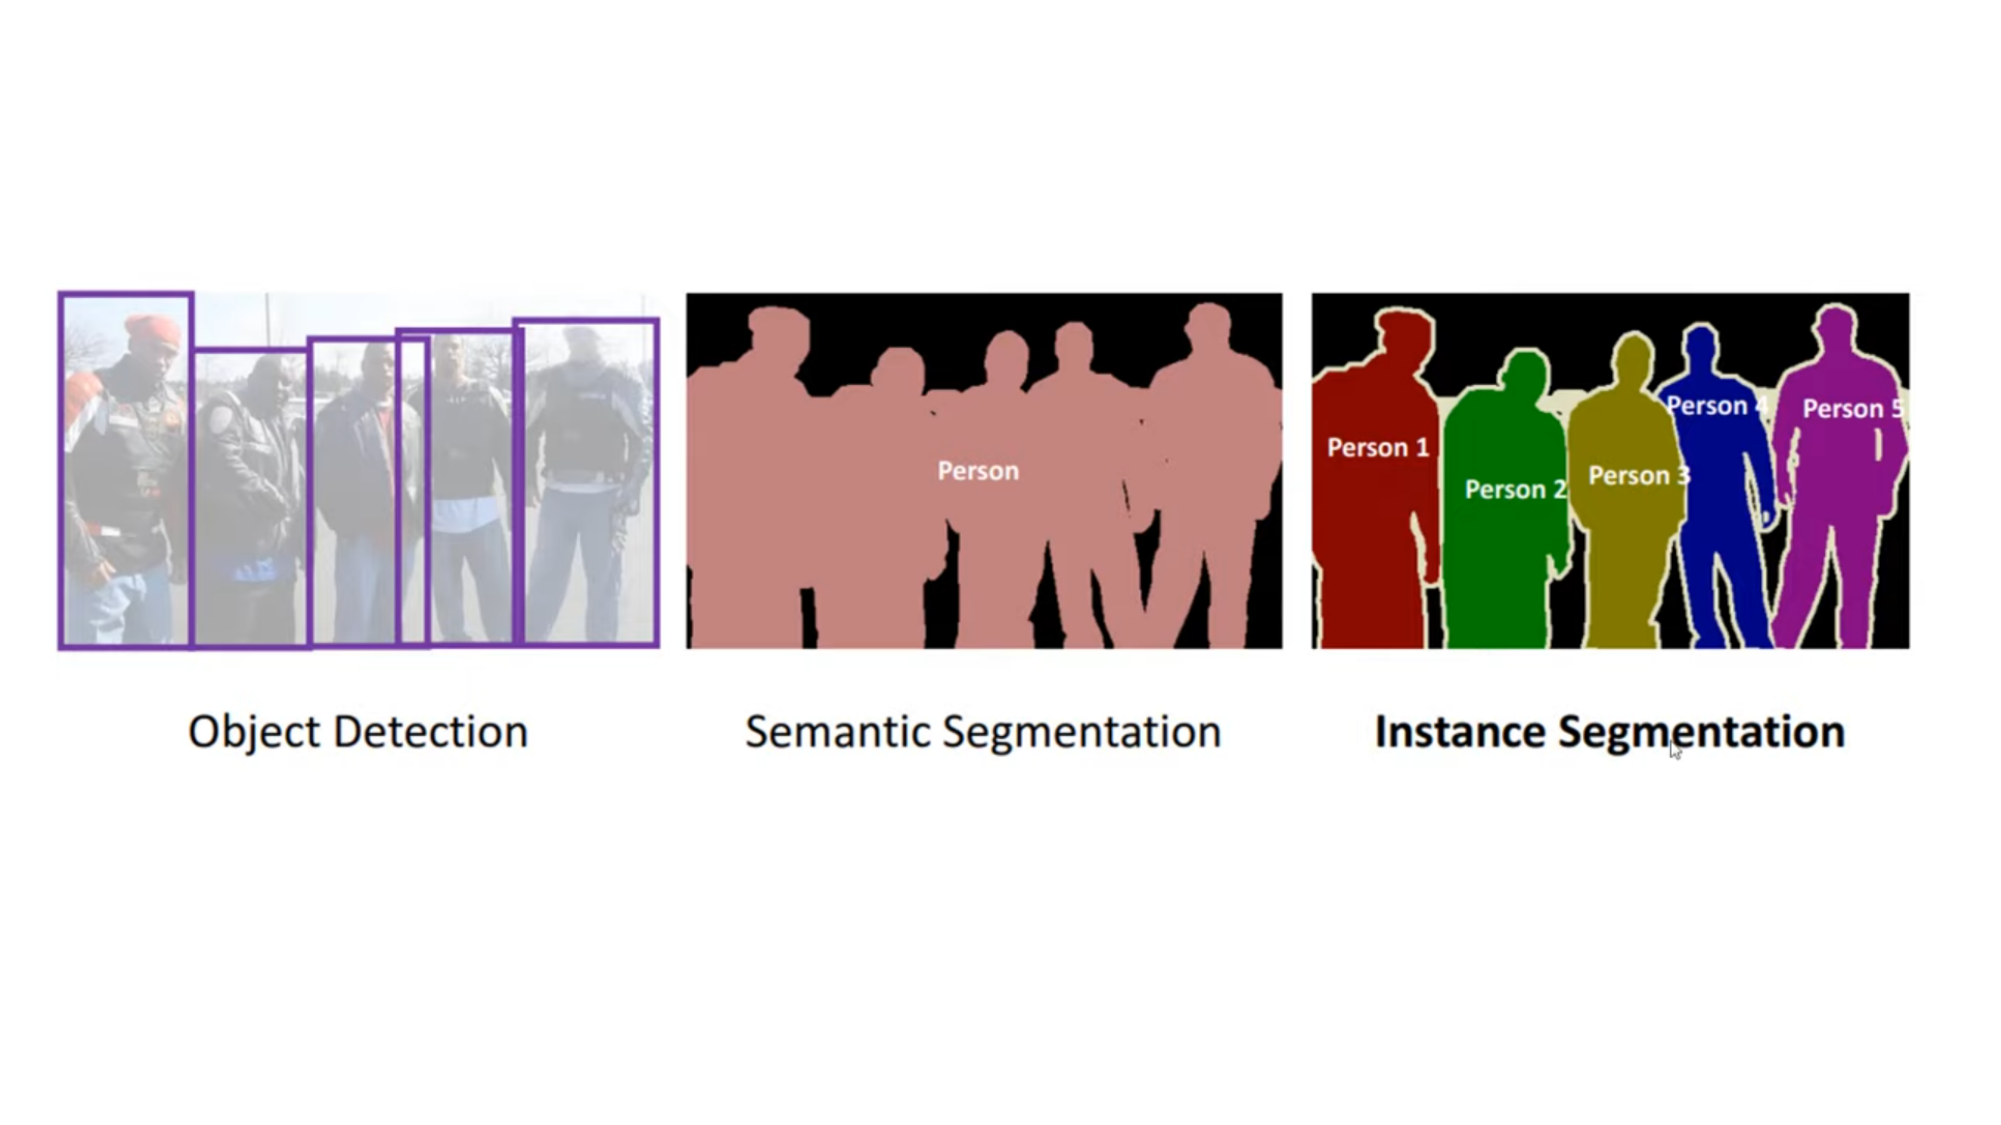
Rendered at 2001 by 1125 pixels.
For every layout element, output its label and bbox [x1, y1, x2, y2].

picture [17, 181, 1938, 822]
